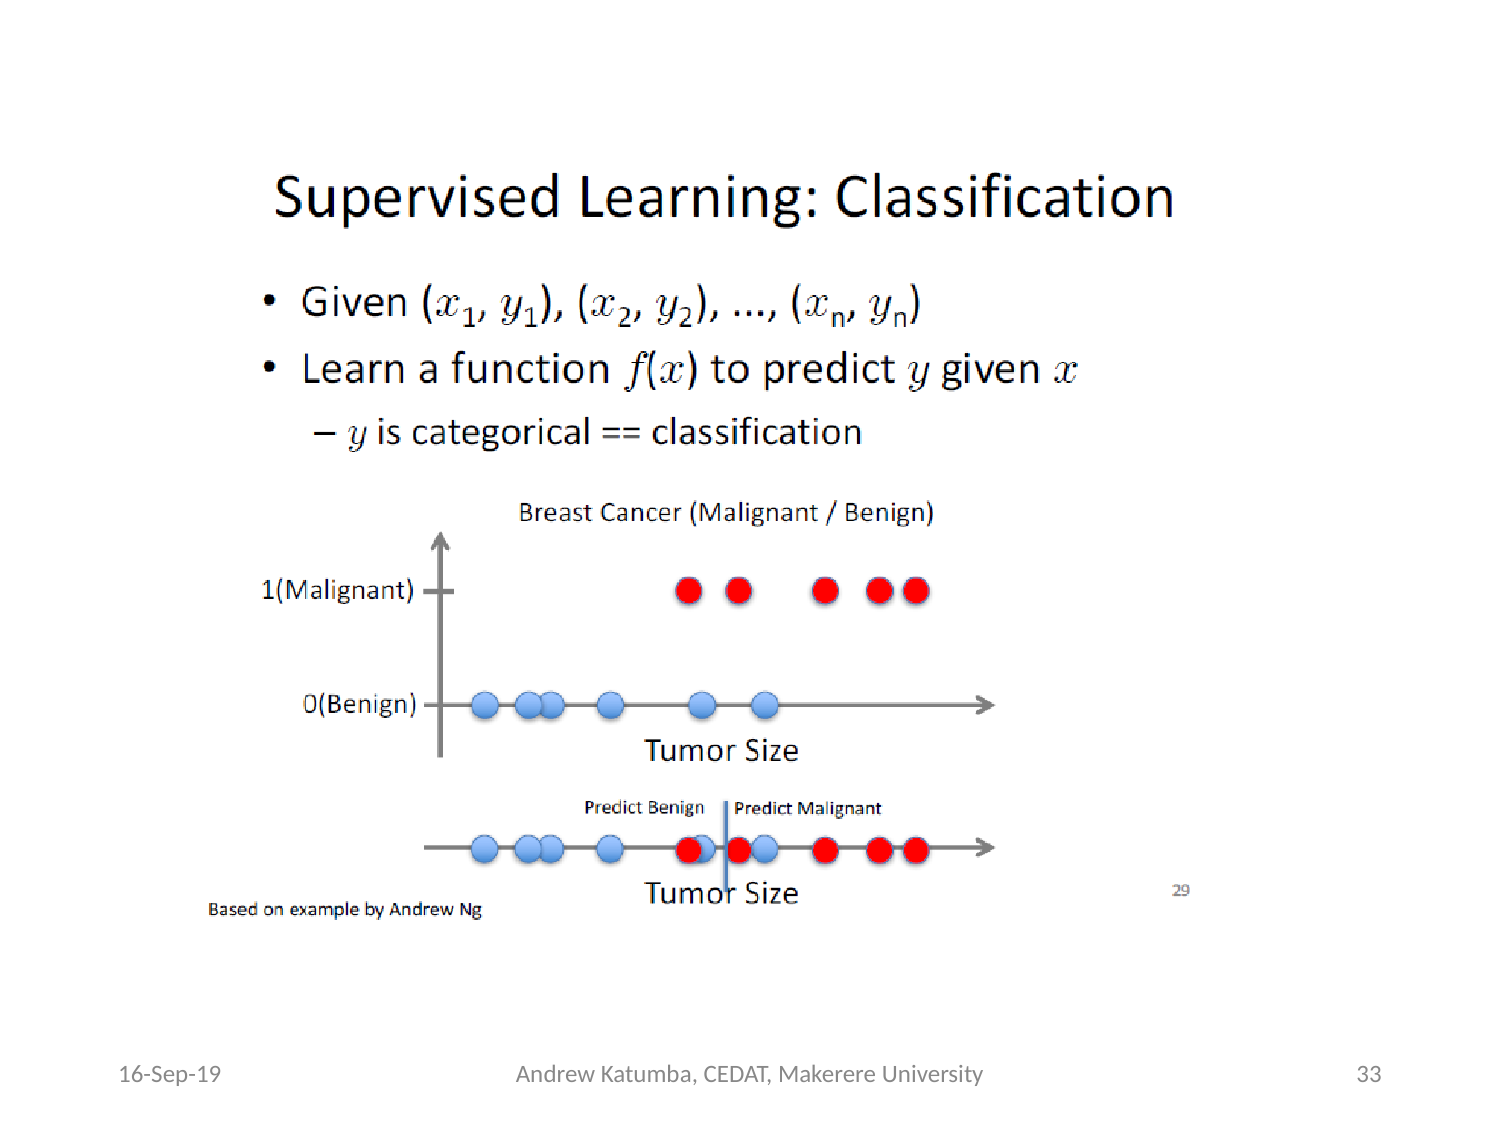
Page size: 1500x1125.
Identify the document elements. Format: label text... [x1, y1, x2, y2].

slide_number ‹#› [1059, 1042, 1397, 1103]
footer Andrew Katumba, CEDAT, Makerere University [496, 1042, 1004, 1103]
picture [197, 140, 1251, 923]
slide_number 16-Sep-19 [103, 1042, 441, 1103]
